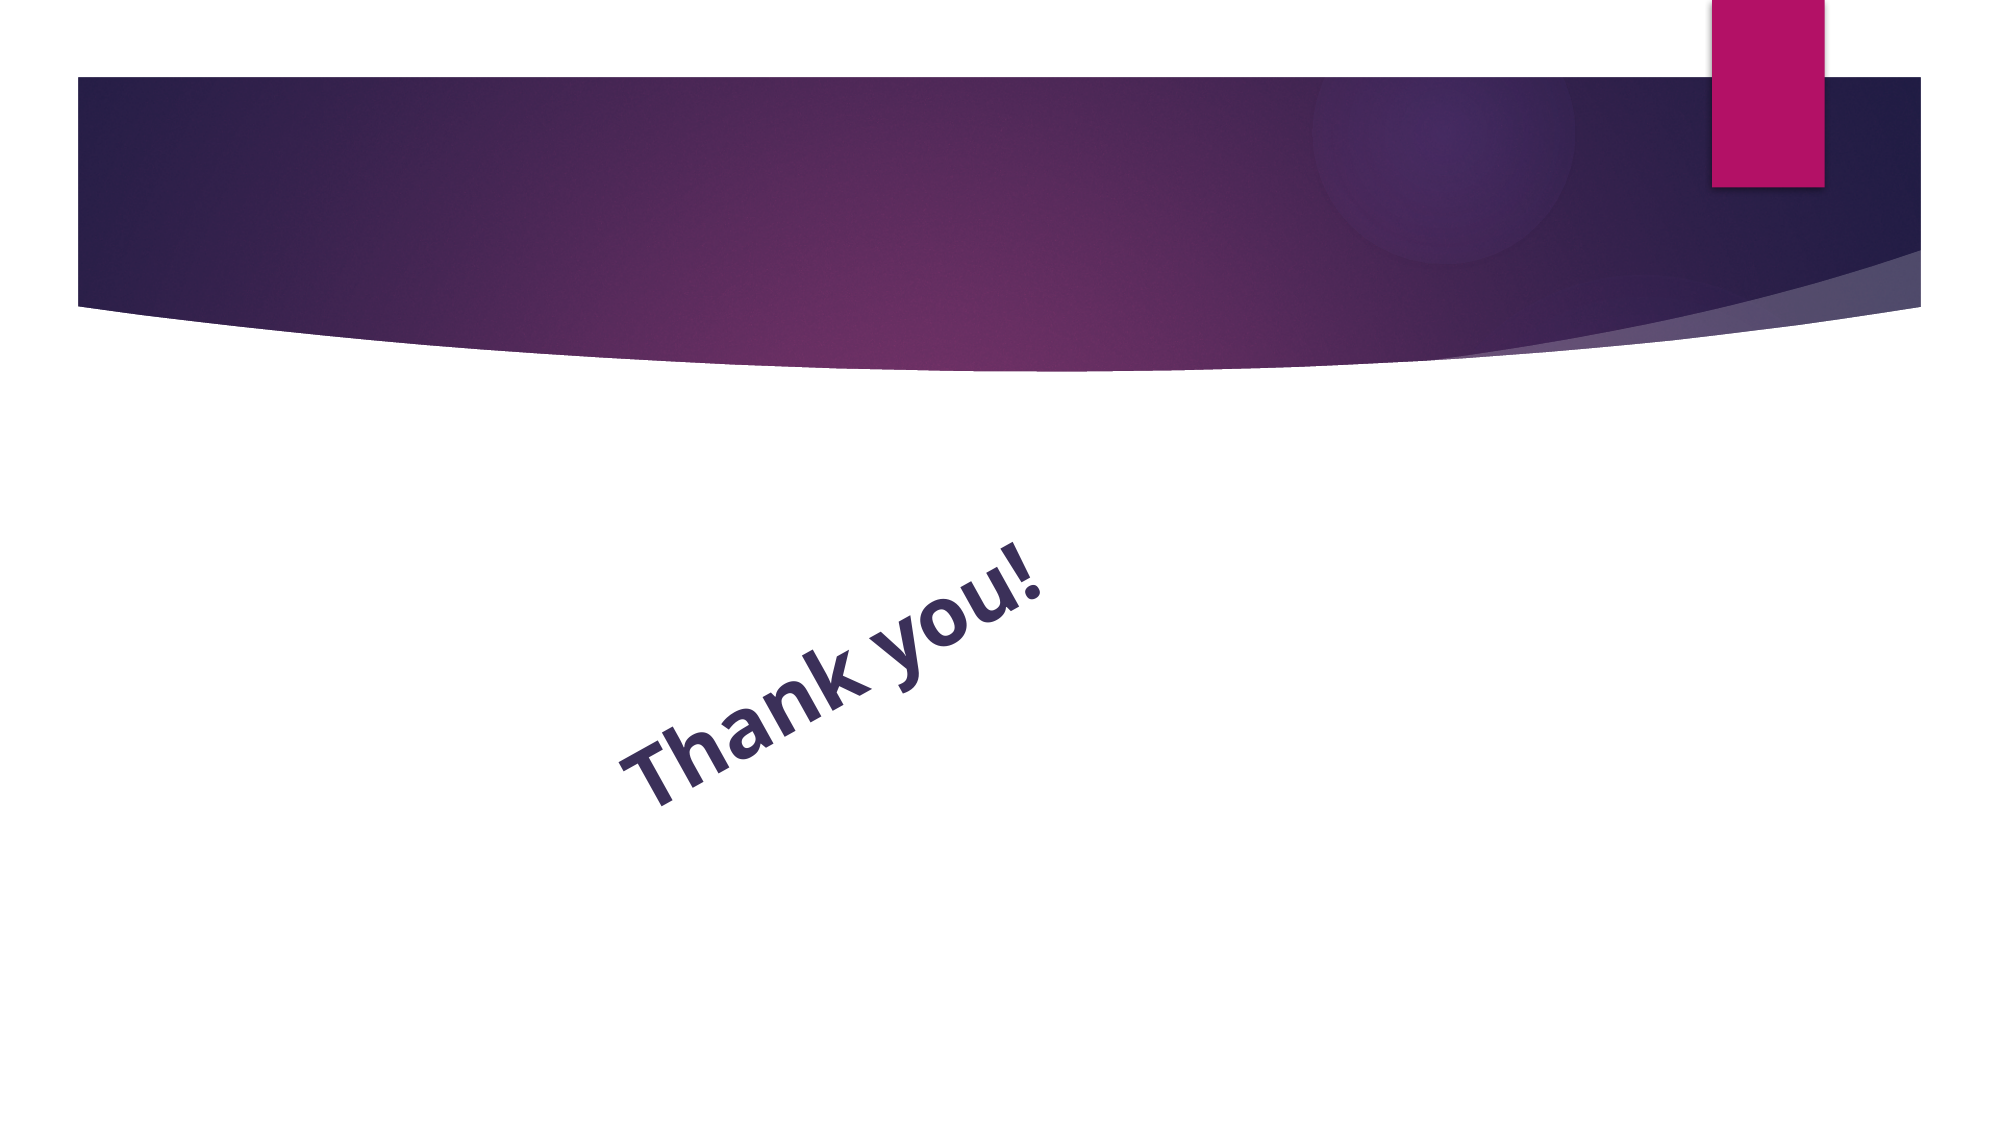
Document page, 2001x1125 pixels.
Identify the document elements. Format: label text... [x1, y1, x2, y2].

title Thank you! [571, 0, 1972, 876]
